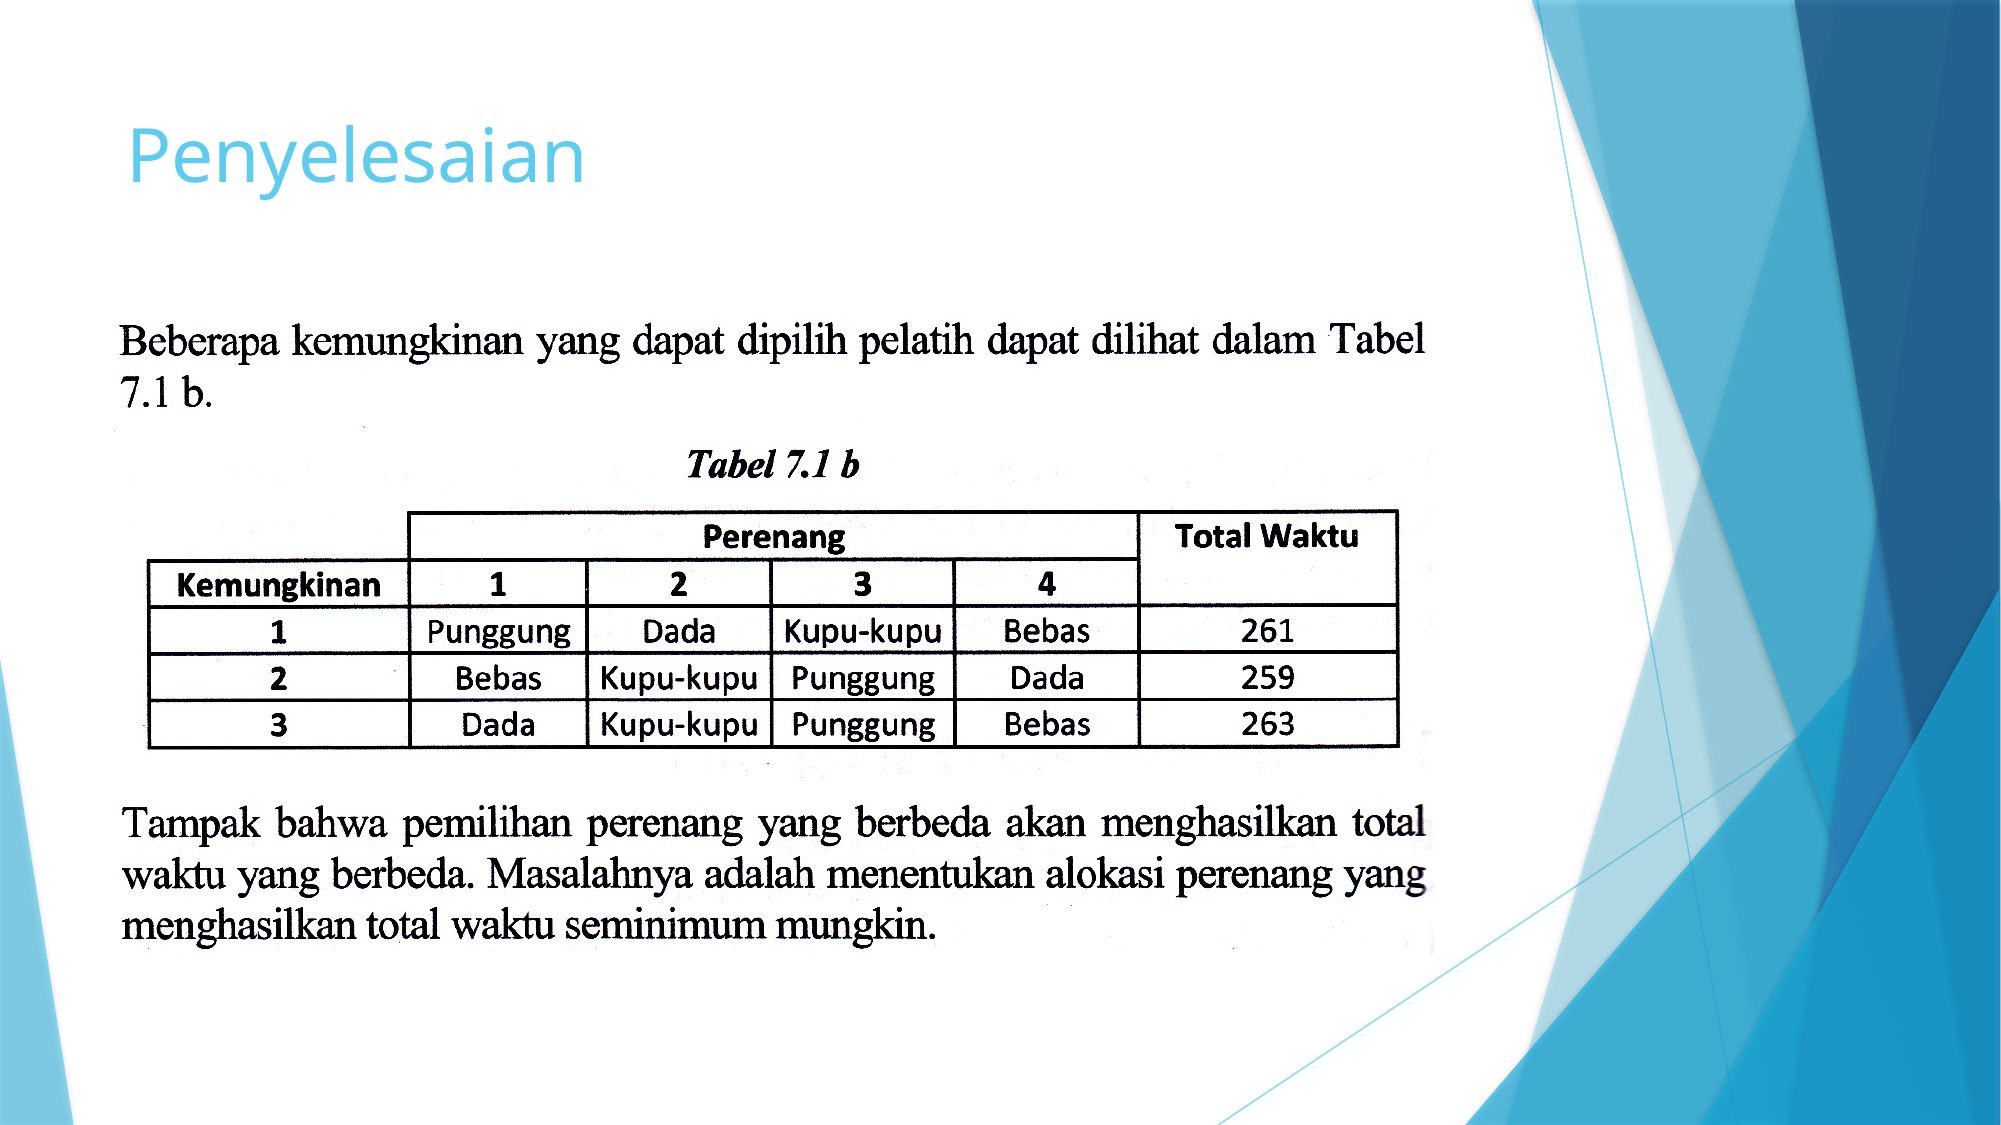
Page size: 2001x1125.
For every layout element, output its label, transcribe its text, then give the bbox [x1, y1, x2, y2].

picture [110, 316, 1437, 955]
title Penyelesaian [111, 99, 1522, 317]
